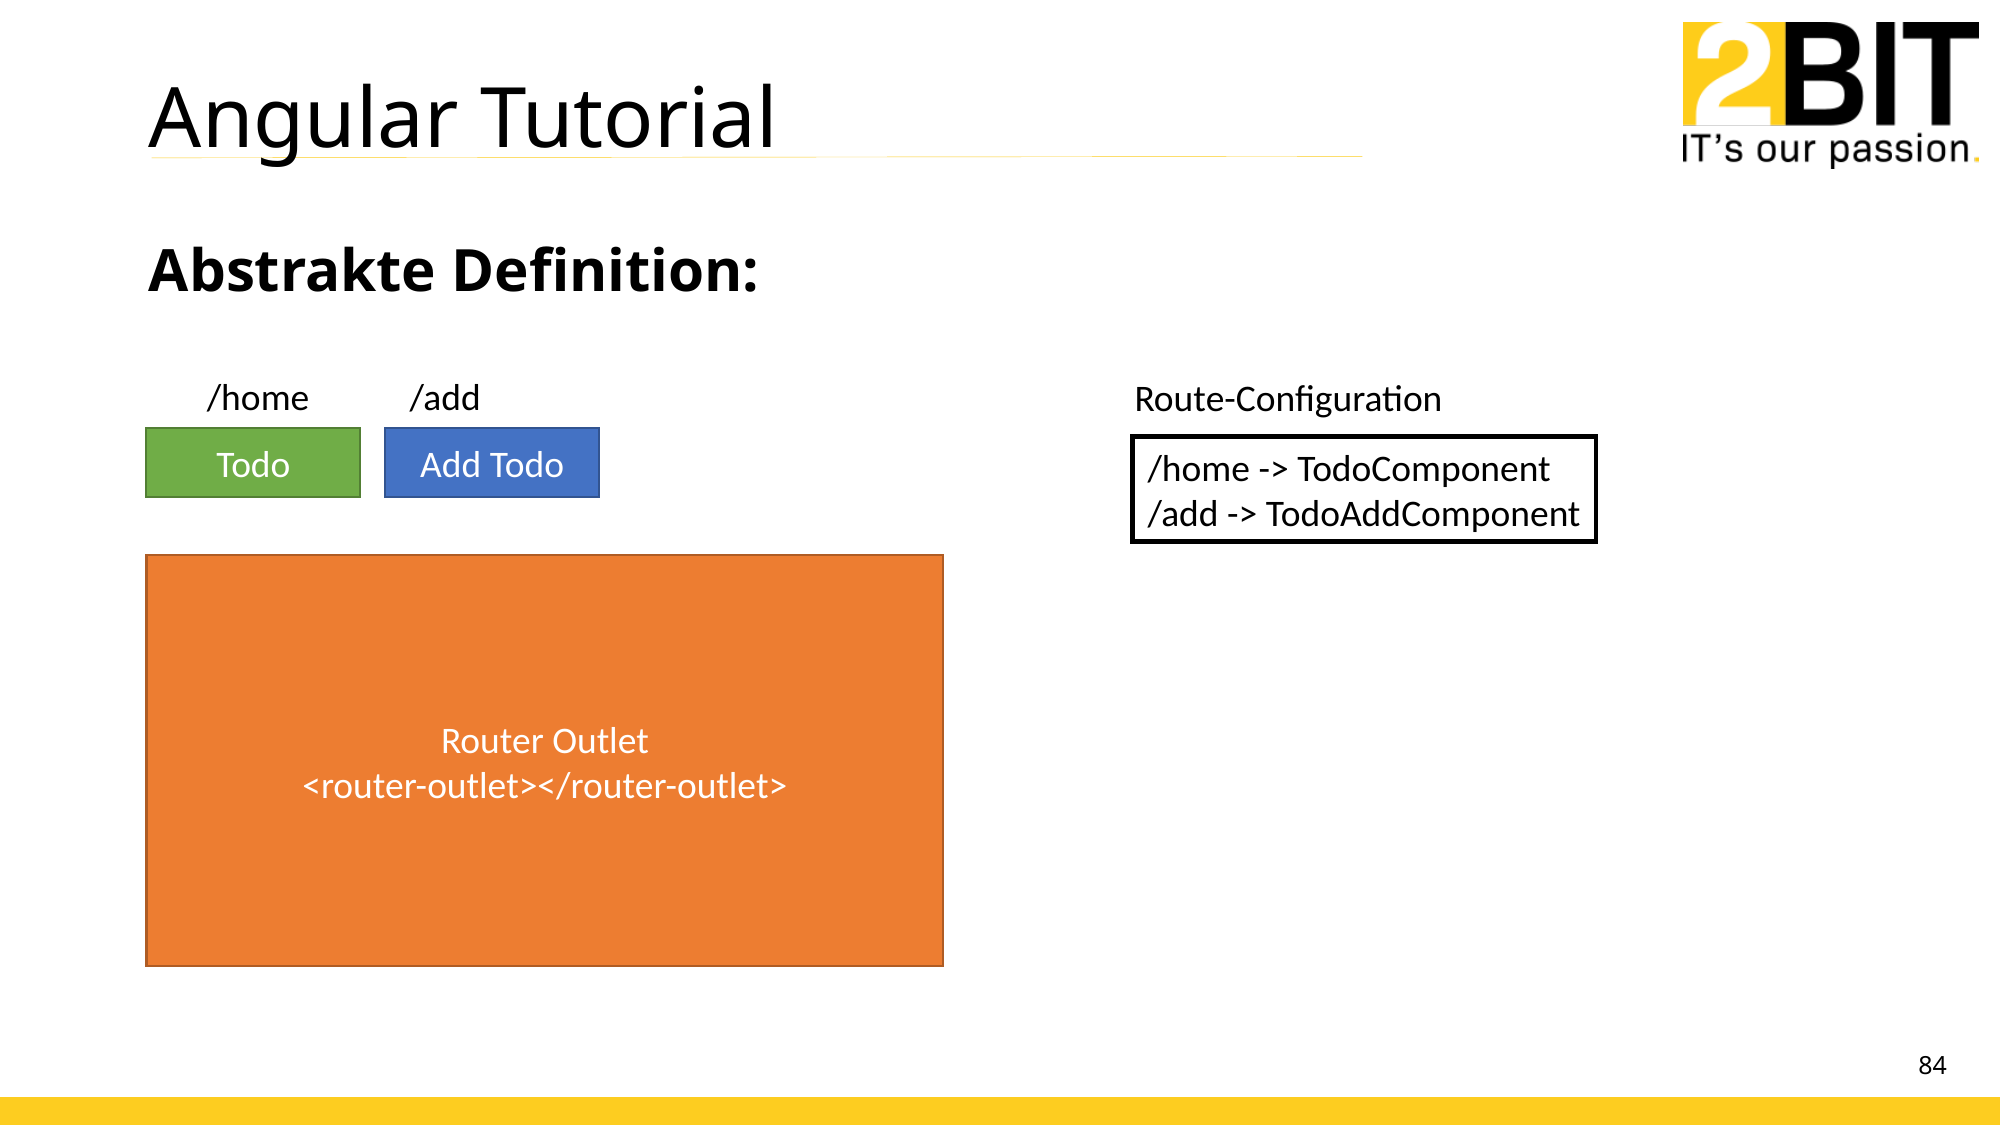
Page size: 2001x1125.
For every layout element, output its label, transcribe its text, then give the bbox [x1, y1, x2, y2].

text_box Router Outlet <router-outlet></router-outlet> [145, 554, 944, 967]
text_box /home -> TodoComponent /add -> TodoAddComponent [1132, 436, 1597, 542]
text_box Add Todo [384, 427, 600, 498]
list Abstrakte Definition: [133, 234, 1859, 948]
text_box Todo [145, 427, 361, 498]
title Angular Tutorial [133, 68, 1859, 234]
text_box Route-Configuration [1119, 366, 1492, 426]
text_box /add [394, 365, 590, 426]
text_box /home [192, 365, 343, 426]
picture [1683, 22, 1979, 169]
